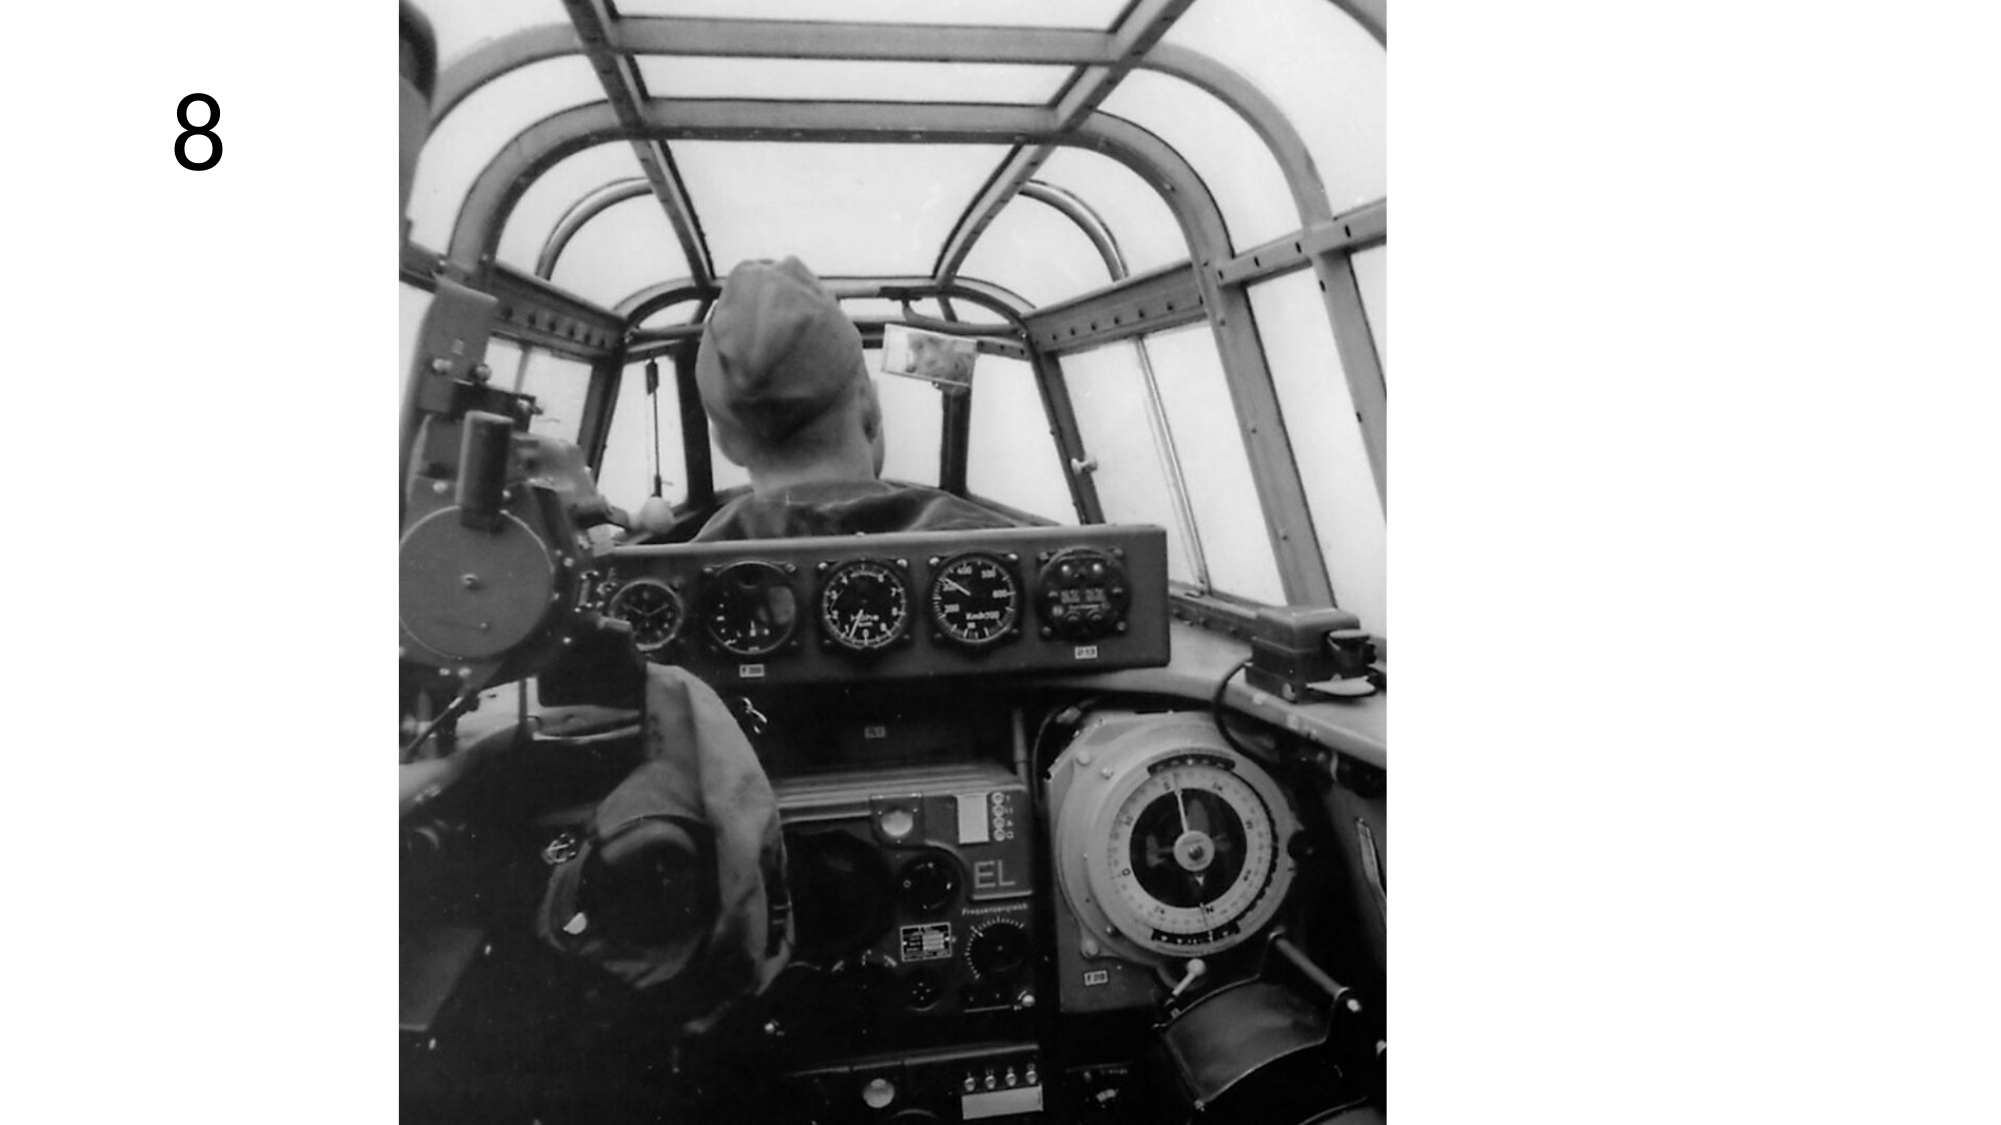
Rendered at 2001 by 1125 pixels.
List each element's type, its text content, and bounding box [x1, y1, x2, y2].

text_box 8 [155, 50, 243, 201]
picture [398, 0, 1387, 1125]
